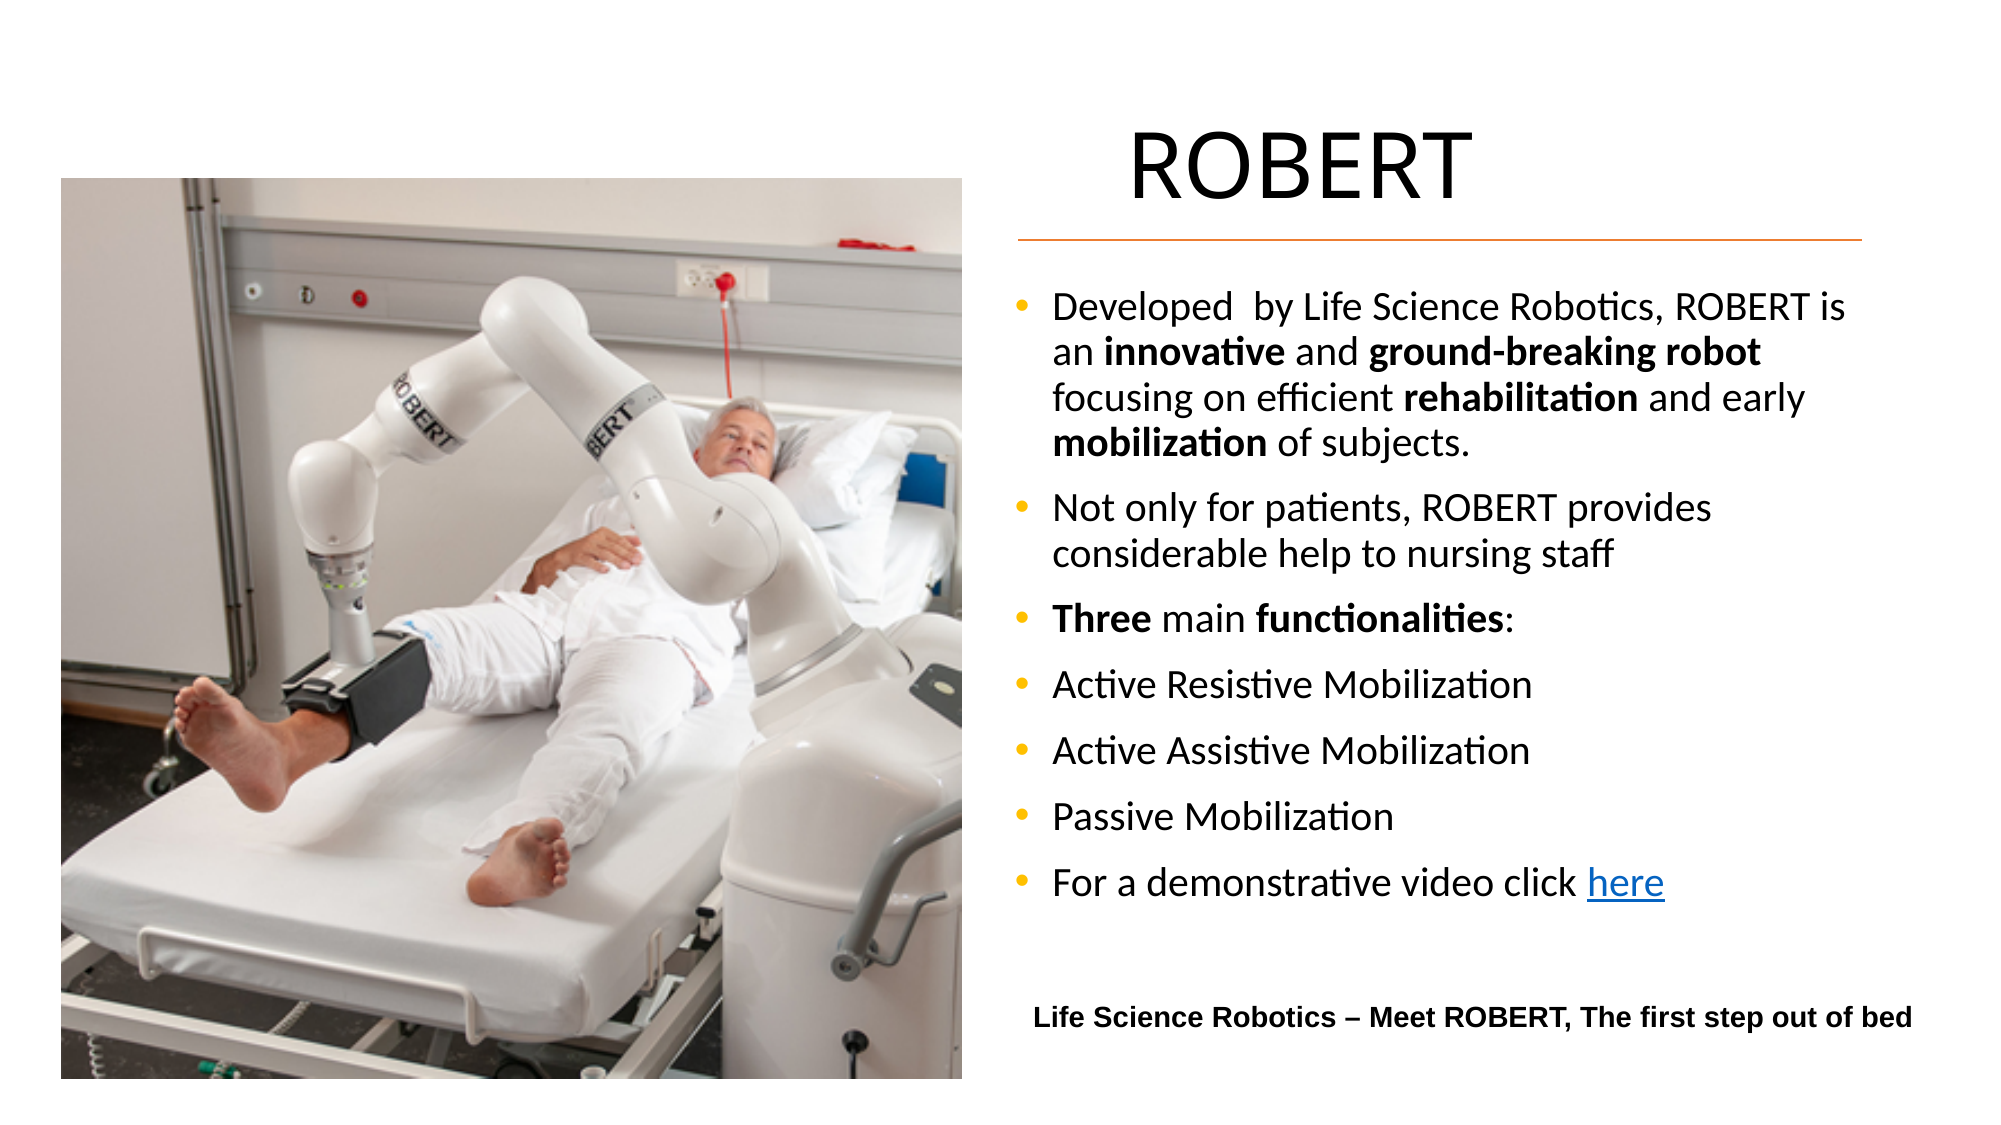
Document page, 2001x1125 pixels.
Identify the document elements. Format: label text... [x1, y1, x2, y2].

list Developed by Life Science Robotics, ROBERT is an innovative and ground-breaking robot focusing on efficient rehabilitation and early mobilization of subjects. Not only for patients, ROBERT provides considerable help to nursing staff Three main functionalities: Active Resistive Mobilization Active Assistive Mobilization Passive Mobilization For a demonstrative video click here [999, 277, 1863, 992]
text_box Life Science Robotics – Meet ROBERT, The first step out of bed [1018, 991, 1939, 1041]
title ROBERT [137, 59, 1863, 278]
picture [61, 178, 962, 1079]
